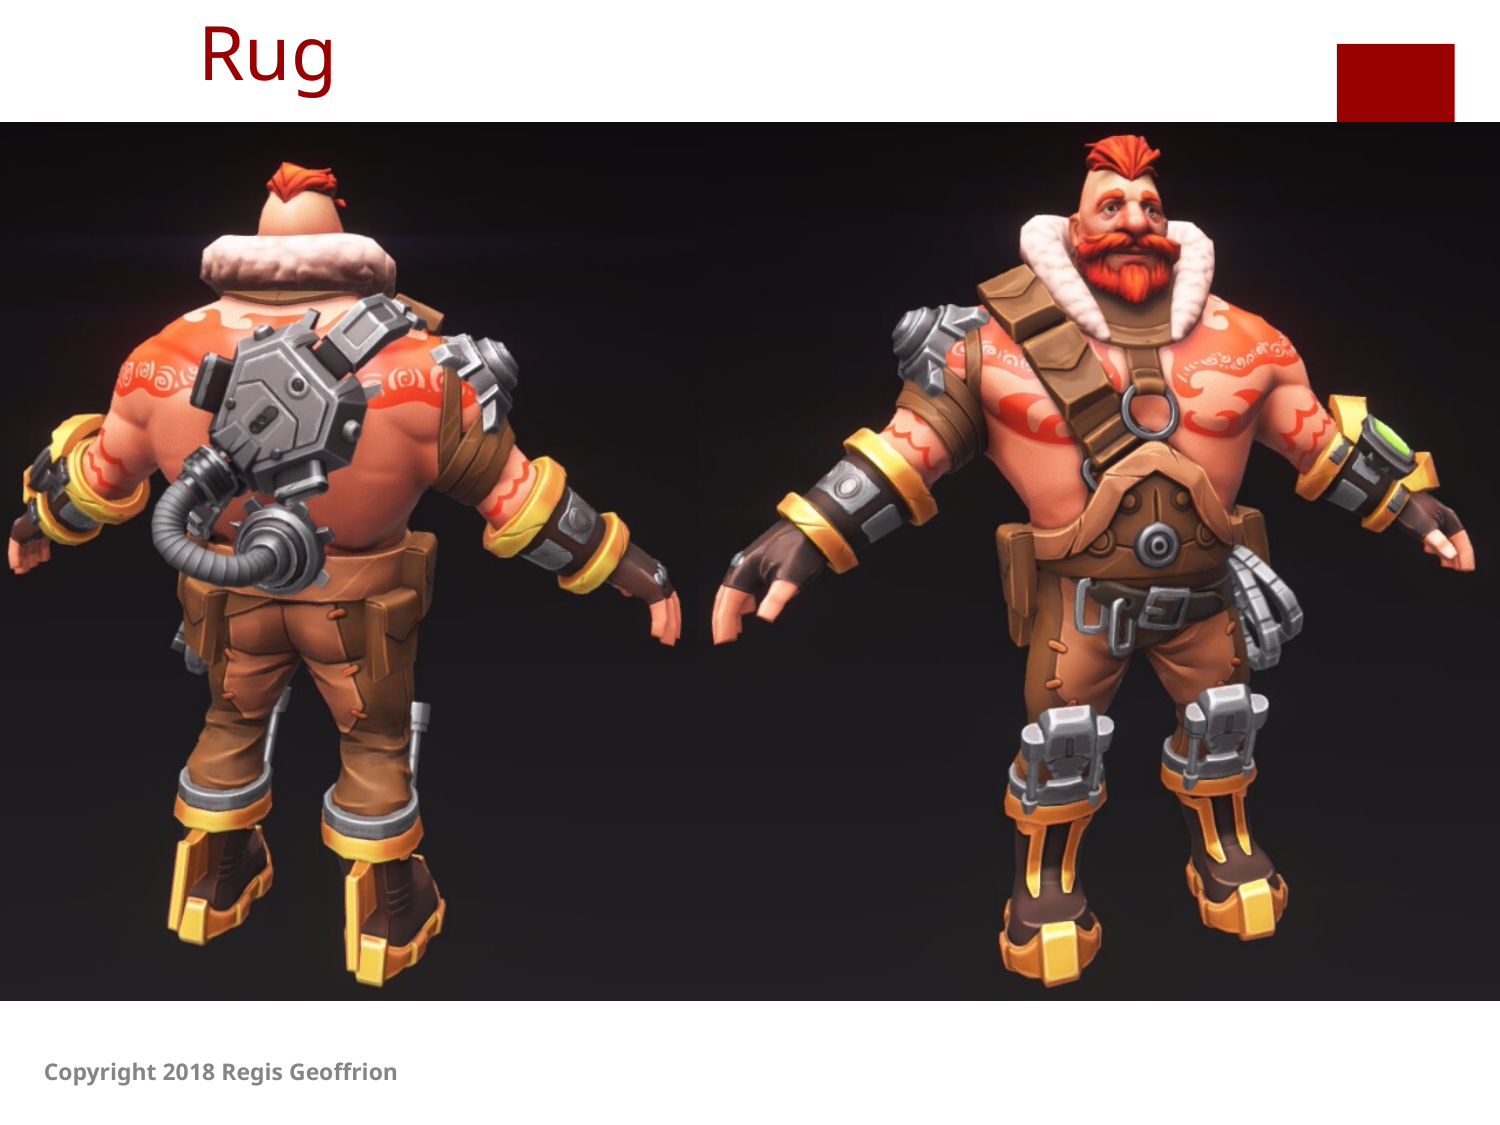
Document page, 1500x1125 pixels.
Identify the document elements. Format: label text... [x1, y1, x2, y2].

picture [0, 122, 1500, 1001]
footer Copyright 2018 Regis Geoffrion [28, 1042, 1015, 1103]
text_box Rug [183, 0, 1068, 122]
